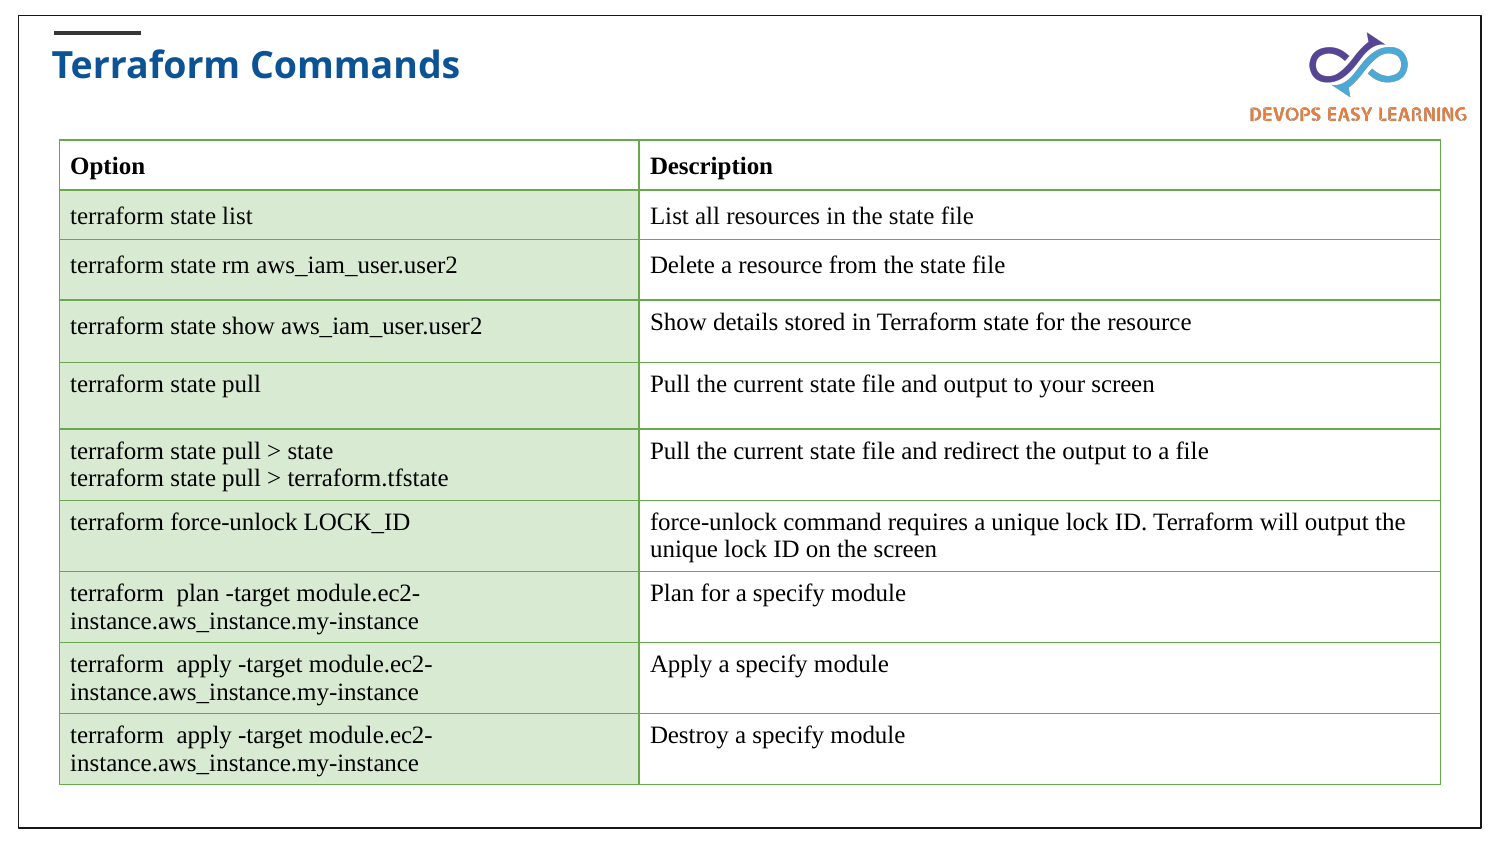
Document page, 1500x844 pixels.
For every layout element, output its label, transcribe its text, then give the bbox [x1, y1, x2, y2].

table_cell Pull the current state file and redirect the output to a file [640, 430, 1440, 500]
text_box [18, 15, 1482, 829]
table_cell Delete a resource from the state file [640, 240, 1440, 299]
table_cell Show details stored in Terraform state for the resource [640, 301, 1440, 362]
table_cell Plan for a specify module [640, 572, 1440, 642]
table_cell Apply a specify module [640, 643, 1440, 713]
table_cell terraform plan -target module.ec2-instance.aws_instance.my-instance [60, 572, 638, 642]
table_header Option [60, 141, 638, 189]
text_box Terraform Commands [36, 33, 1220, 94]
table_cell terraform state list [60, 191, 638, 239]
table_cell terraform state show aws_iam_user.user2 [60, 301, 638, 362]
table_header Description [640, 141, 1440, 189]
table_cell List all resources in the state file [640, 191, 1440, 239]
table_cell terraform state pull > state terraform state pull > terraform.tfstate [60, 430, 638, 500]
table_cell Pull the current state file and output to your screen [640, 363, 1440, 428]
table_cell Destroy a specify module [640, 714, 1440, 784]
table_cell terraform state pull [60, 363, 638, 428]
table_cell terraform apply -target module.ec2-instance.aws_instance.my-instance [60, 643, 638, 713]
table_cell terraform state rm aws_iam_user.user2 [60, 240, 638, 299]
table_cell terraform force-unlock LOCK_ID [60, 501, 638, 571]
table_cell terraform apply -target module.ec2-instance.aws_instance.my-instance [60, 714, 638, 784]
table_cell force-unlock command requires a unique lock ID. Terraform will output the unique lock ID on the screen [640, 501, 1440, 571]
picture [1240, 21, 1477, 141]
